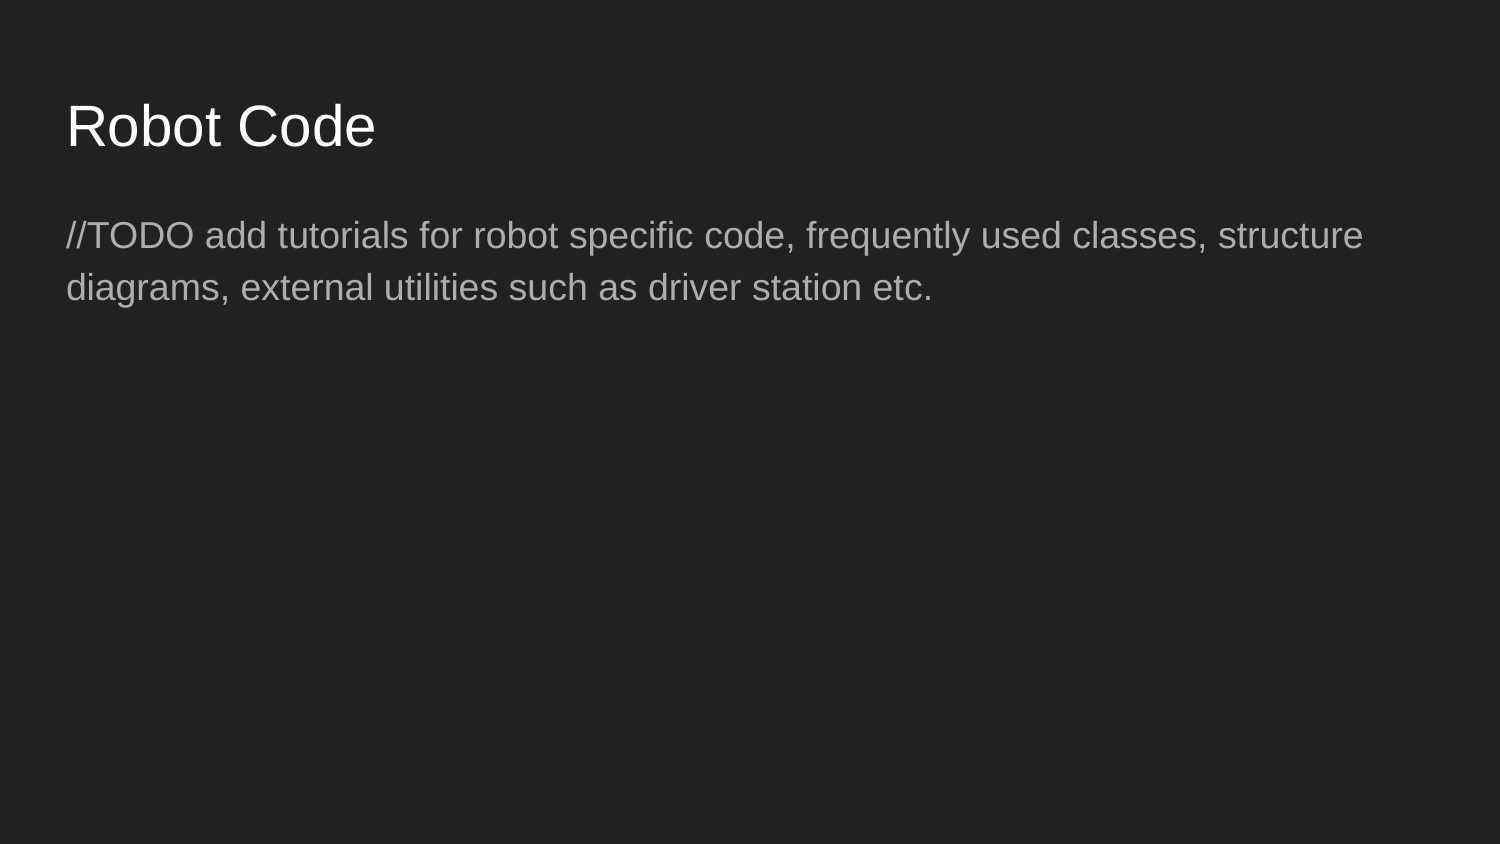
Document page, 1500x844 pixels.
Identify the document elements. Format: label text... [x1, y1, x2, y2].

list //TODO add tutorials for robot specific code, frequently used classes, structure diagrams, external utilities such as driver station etc. [51, 189, 1449, 750]
title Robot Code [51, 72, 1449, 167]
